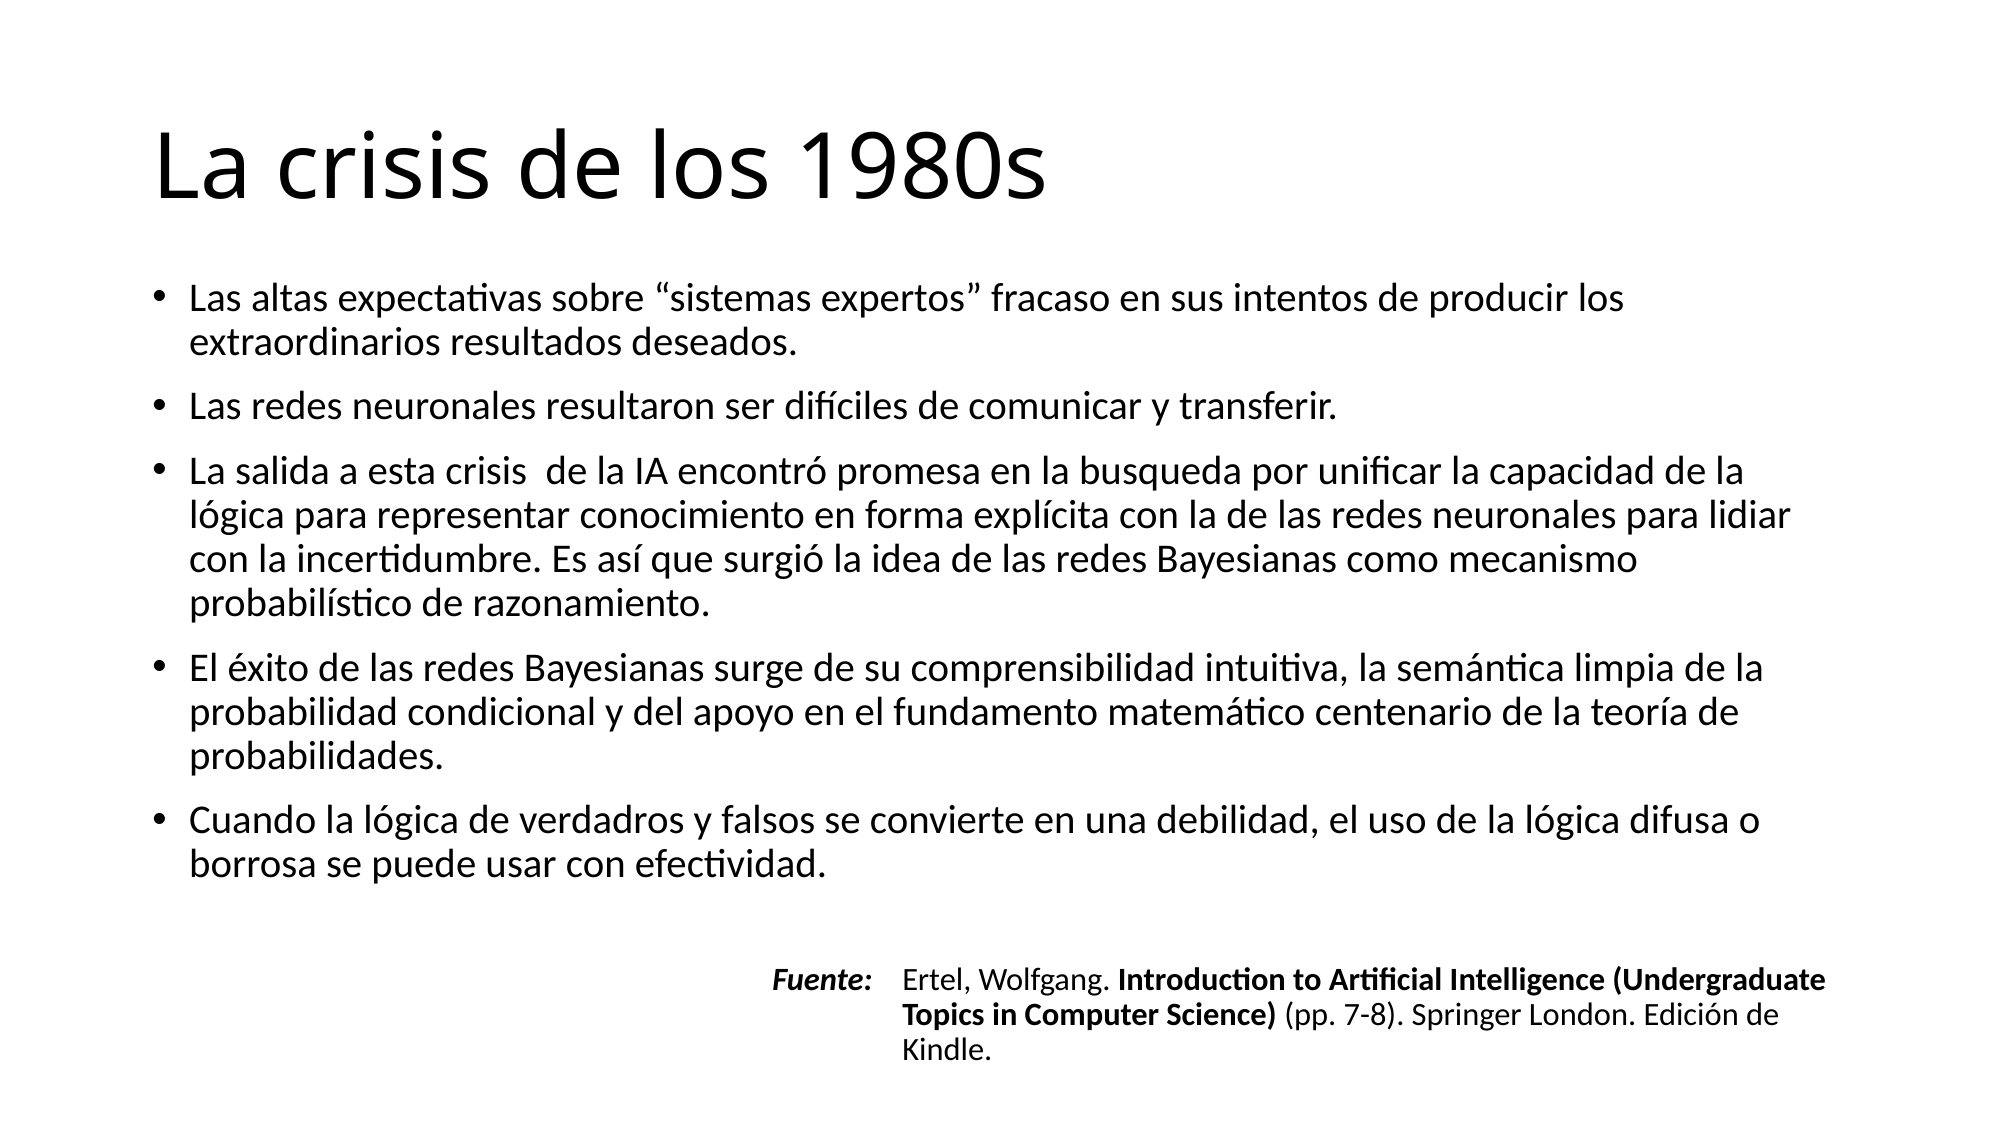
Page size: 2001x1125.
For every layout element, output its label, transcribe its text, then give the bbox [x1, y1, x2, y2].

title La crisis de los 1980s [137, 59, 1863, 268]
list Las altas expectativas sobre “sistemas expertos” fracaso en sus intentos de producir los extraordinarios resultados deseados. Las redes neuronales resultaron ser difíciles de comunicar y transferir. La salida a esta crisis de la IA encontró promesa en la busqueda por unificar la capacidad de la lógica para representar conocimiento en forma explícita con la de las redes neuronales para lidiar con la incertidumbre. Es así que surgió la idea de las redes Bayesianas como mecanismo probabilístico de razonamiento. El éxito de las redes Bayesianas surge de su comprensibilidad intuitiva, la semántica limpia de la probabilidad condicional y del apoyo en el fundamento matemático centenario de la teoría de probabilidades. Cuando la lógica de verdadros y falsos se convierte en una debilidad, el uso de la lógica difusa o borrosa se puede usar con efectividad. Fuente: Ertel, Wolfgang. Introduction to Artificial Intelligence (Undergraduate Topics in Computer Science) (pp. 7-8). Springer London. Edición de Kindle. [137, 268, 1863, 1083]
